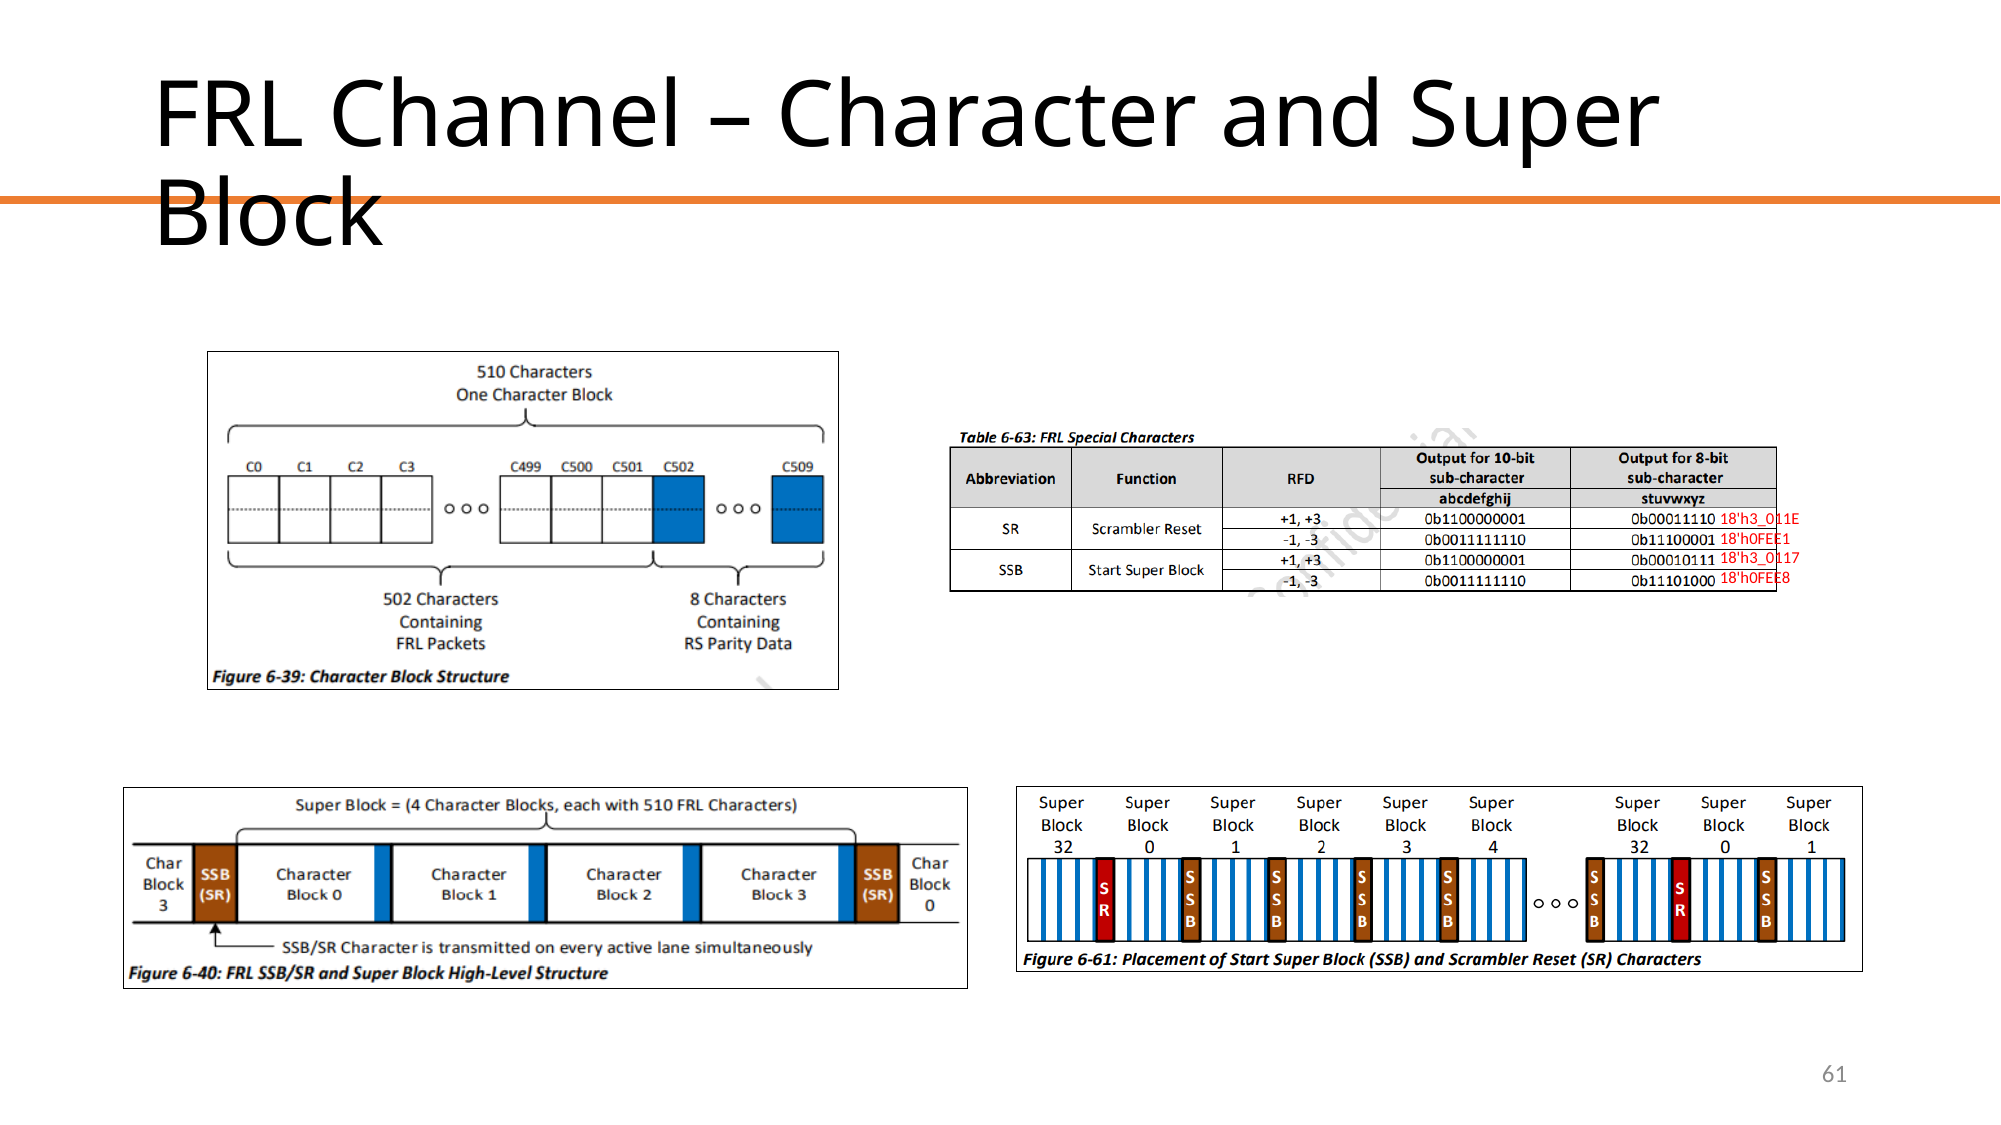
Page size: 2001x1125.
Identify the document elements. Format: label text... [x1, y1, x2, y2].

title FRL Channel – Character and Super Block [137, 59, 1863, 278]
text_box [944, 428, 1840, 613]
picture [207, 351, 839, 690]
picture [1016, 786, 1863, 972]
slide_number 61 [1412, 1042, 1863, 1103]
picture [122, 787, 968, 989]
